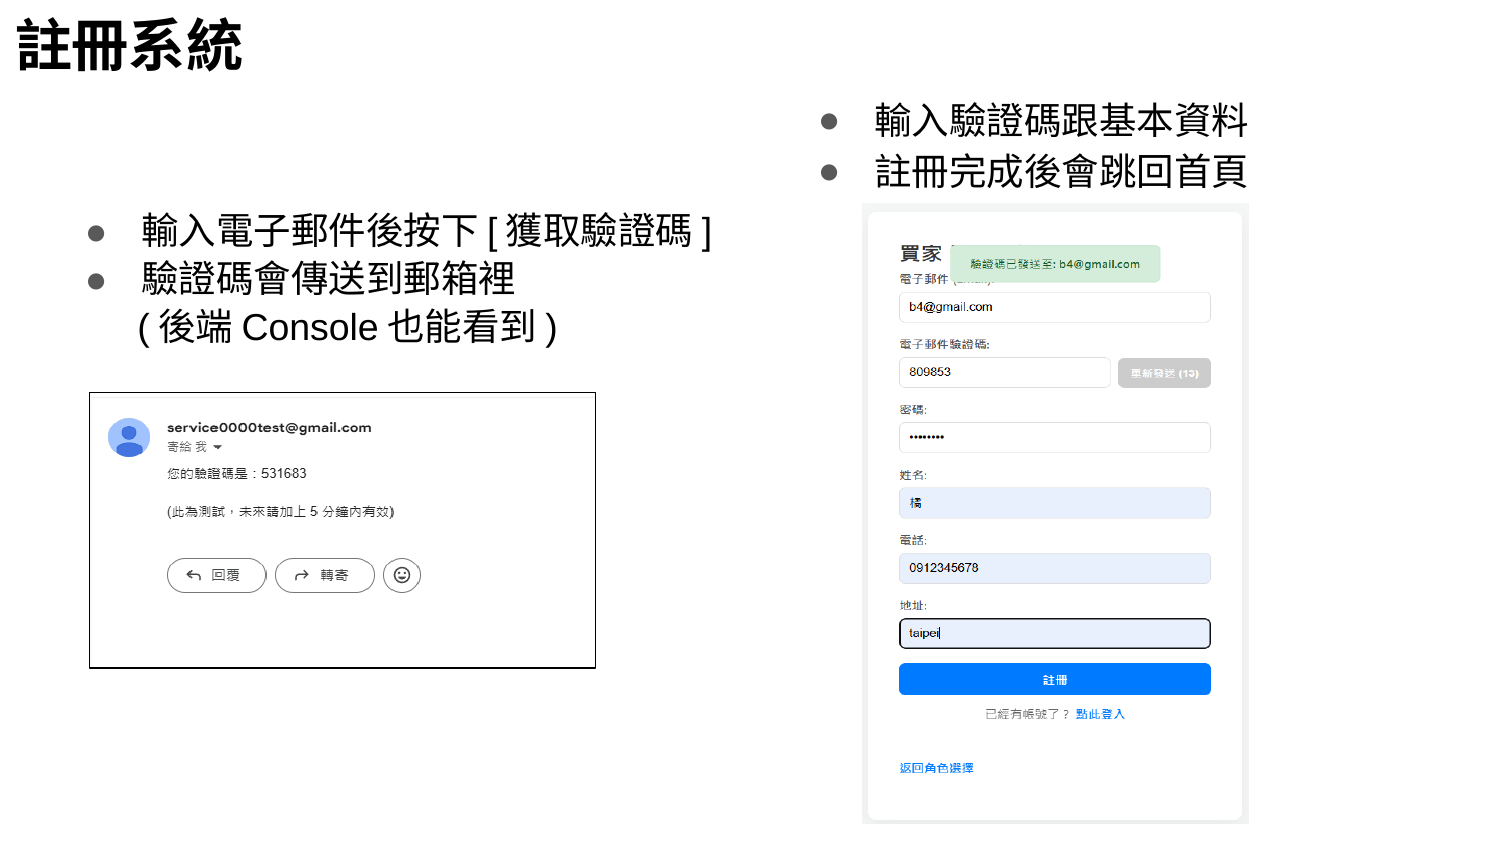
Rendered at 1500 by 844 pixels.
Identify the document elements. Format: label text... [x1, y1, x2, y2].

list 輸入電子郵件後按下[獲取驗證碼] 驗證碼會傳送到郵箱裡 (後端Console也能看到) [51, 189, 737, 750]
text_box 輸入驗證碼跟基本資料 註冊完成後會跳回首頁 [784, 82, 1269, 236]
title 註冊系統 [0, 0, 273, 94]
picture [862, 203, 1249, 824]
picture [89, 393, 595, 668]
